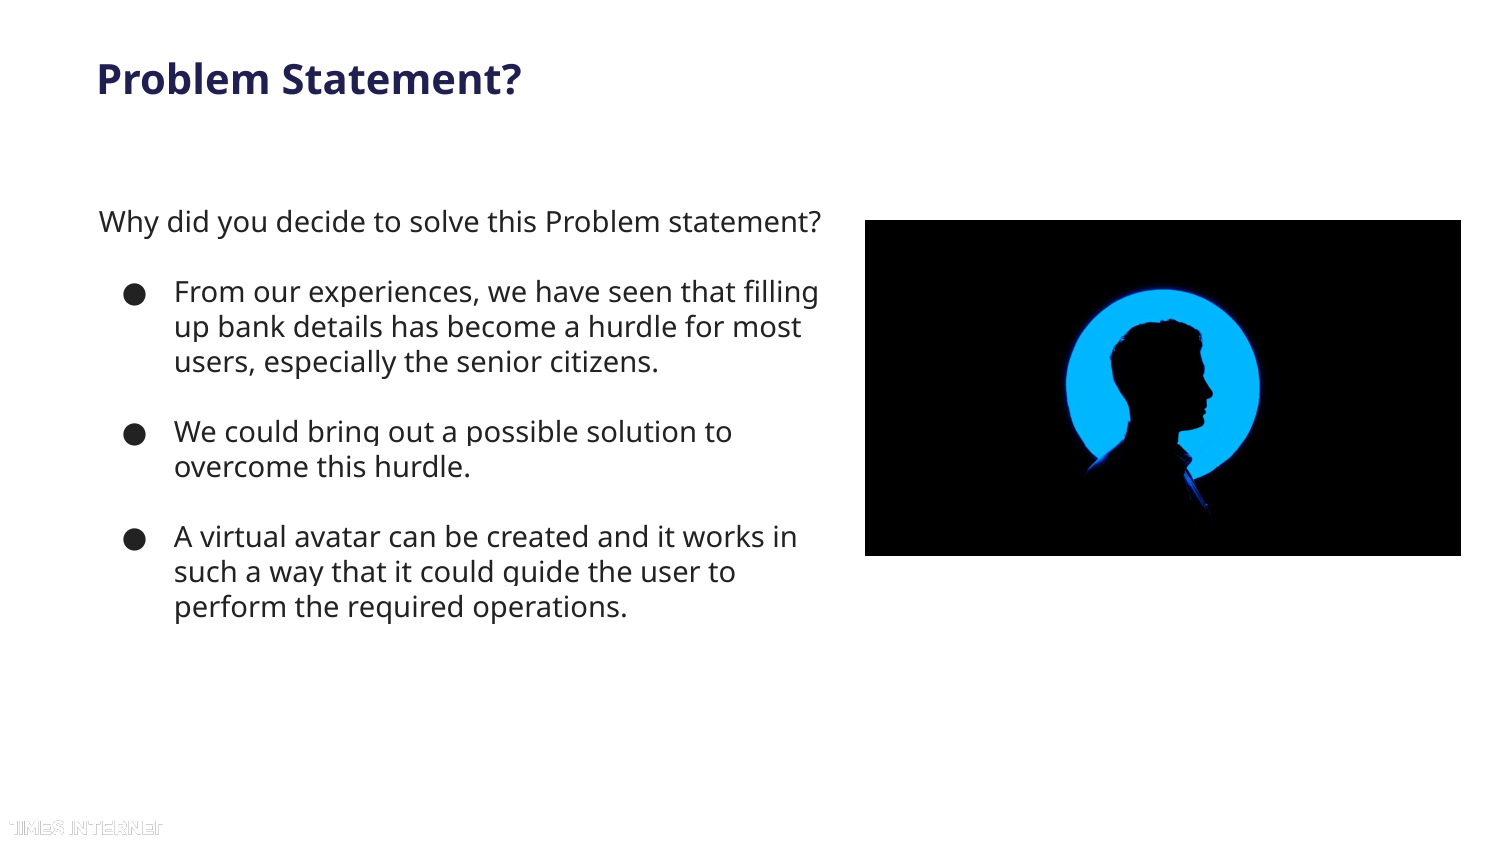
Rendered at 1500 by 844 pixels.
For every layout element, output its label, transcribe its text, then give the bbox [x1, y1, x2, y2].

title Problem Statement? [81, 37, 1440, 133]
text_box Why did you decide to solve this Problem statement? From our experiences, we have seen that filling up bank details has become a hurdle for most users, especially the senior citizens. We could bring out a possible solution to overcome this hurdle. A virtual avatar can be created and it works in such a way that it could guide the user to perform the required operations. [84, 188, 837, 749]
picture [8, 818, 164, 837]
picture [865, 220, 1461, 556]
